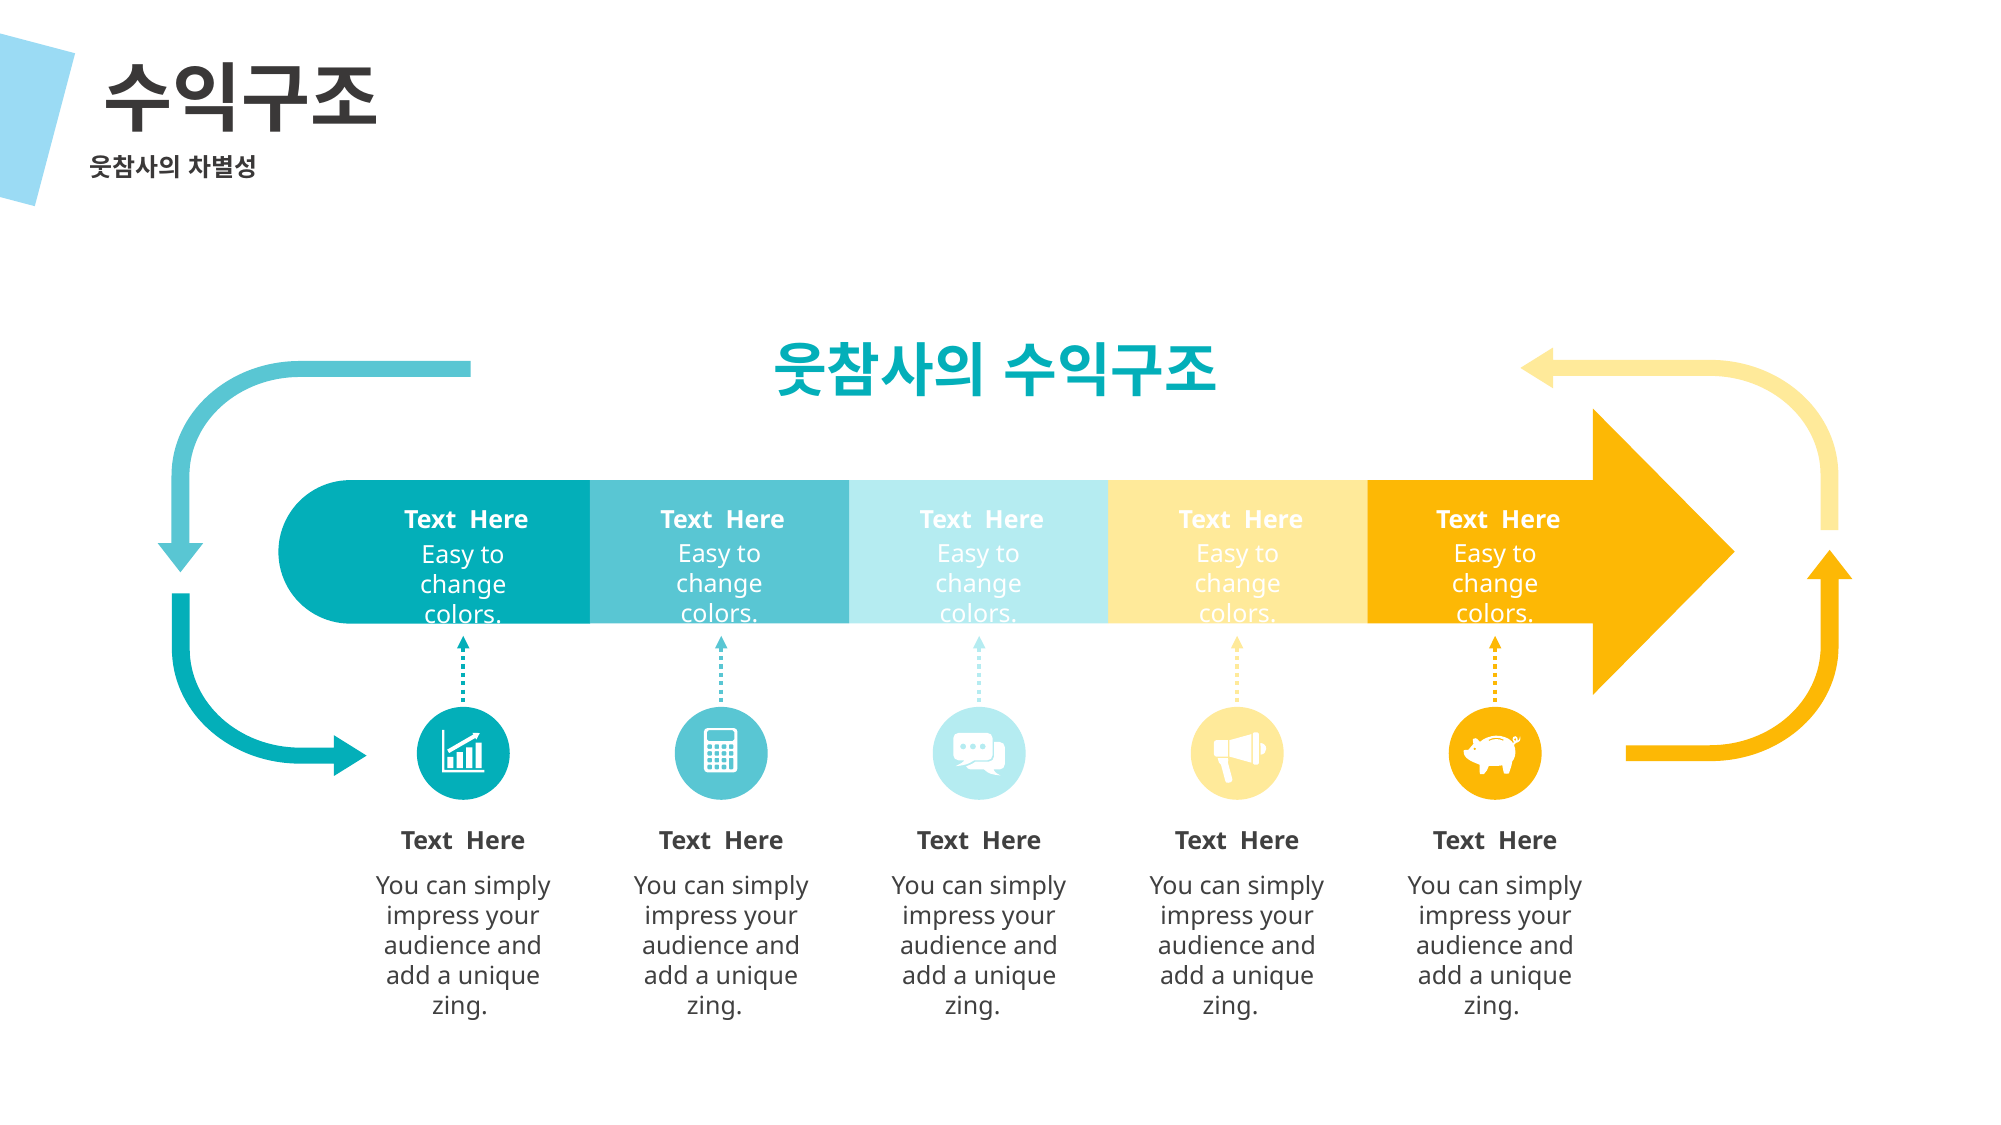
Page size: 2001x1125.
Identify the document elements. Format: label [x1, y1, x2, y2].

text_box [635, 331, 1356, 402]
text_box [345, 817, 582, 999]
text_box [421, 776, 506, 801]
text_box [1139, 495, 1337, 607]
text_box [1396, 495, 1594, 607]
text_box [364, 496, 562, 608]
text_box [157, 347, 1853, 776]
text_box [1119, 817, 1356, 999]
text_box [937, 776, 1021, 801]
text_box [0, 32, 75, 208]
text_box [1453, 776, 1537, 801]
text_box [880, 495, 1078, 607]
text_box [621, 495, 818, 607]
text_box [861, 817, 1098, 999]
text_box [1222, 776, 1234, 784]
text_box [75, 42, 959, 190]
text_box [603, 817, 840, 999]
text_box [1195, 776, 1279, 801]
text_box [1377, 817, 1614, 999]
text_box [679, 776, 763, 801]
